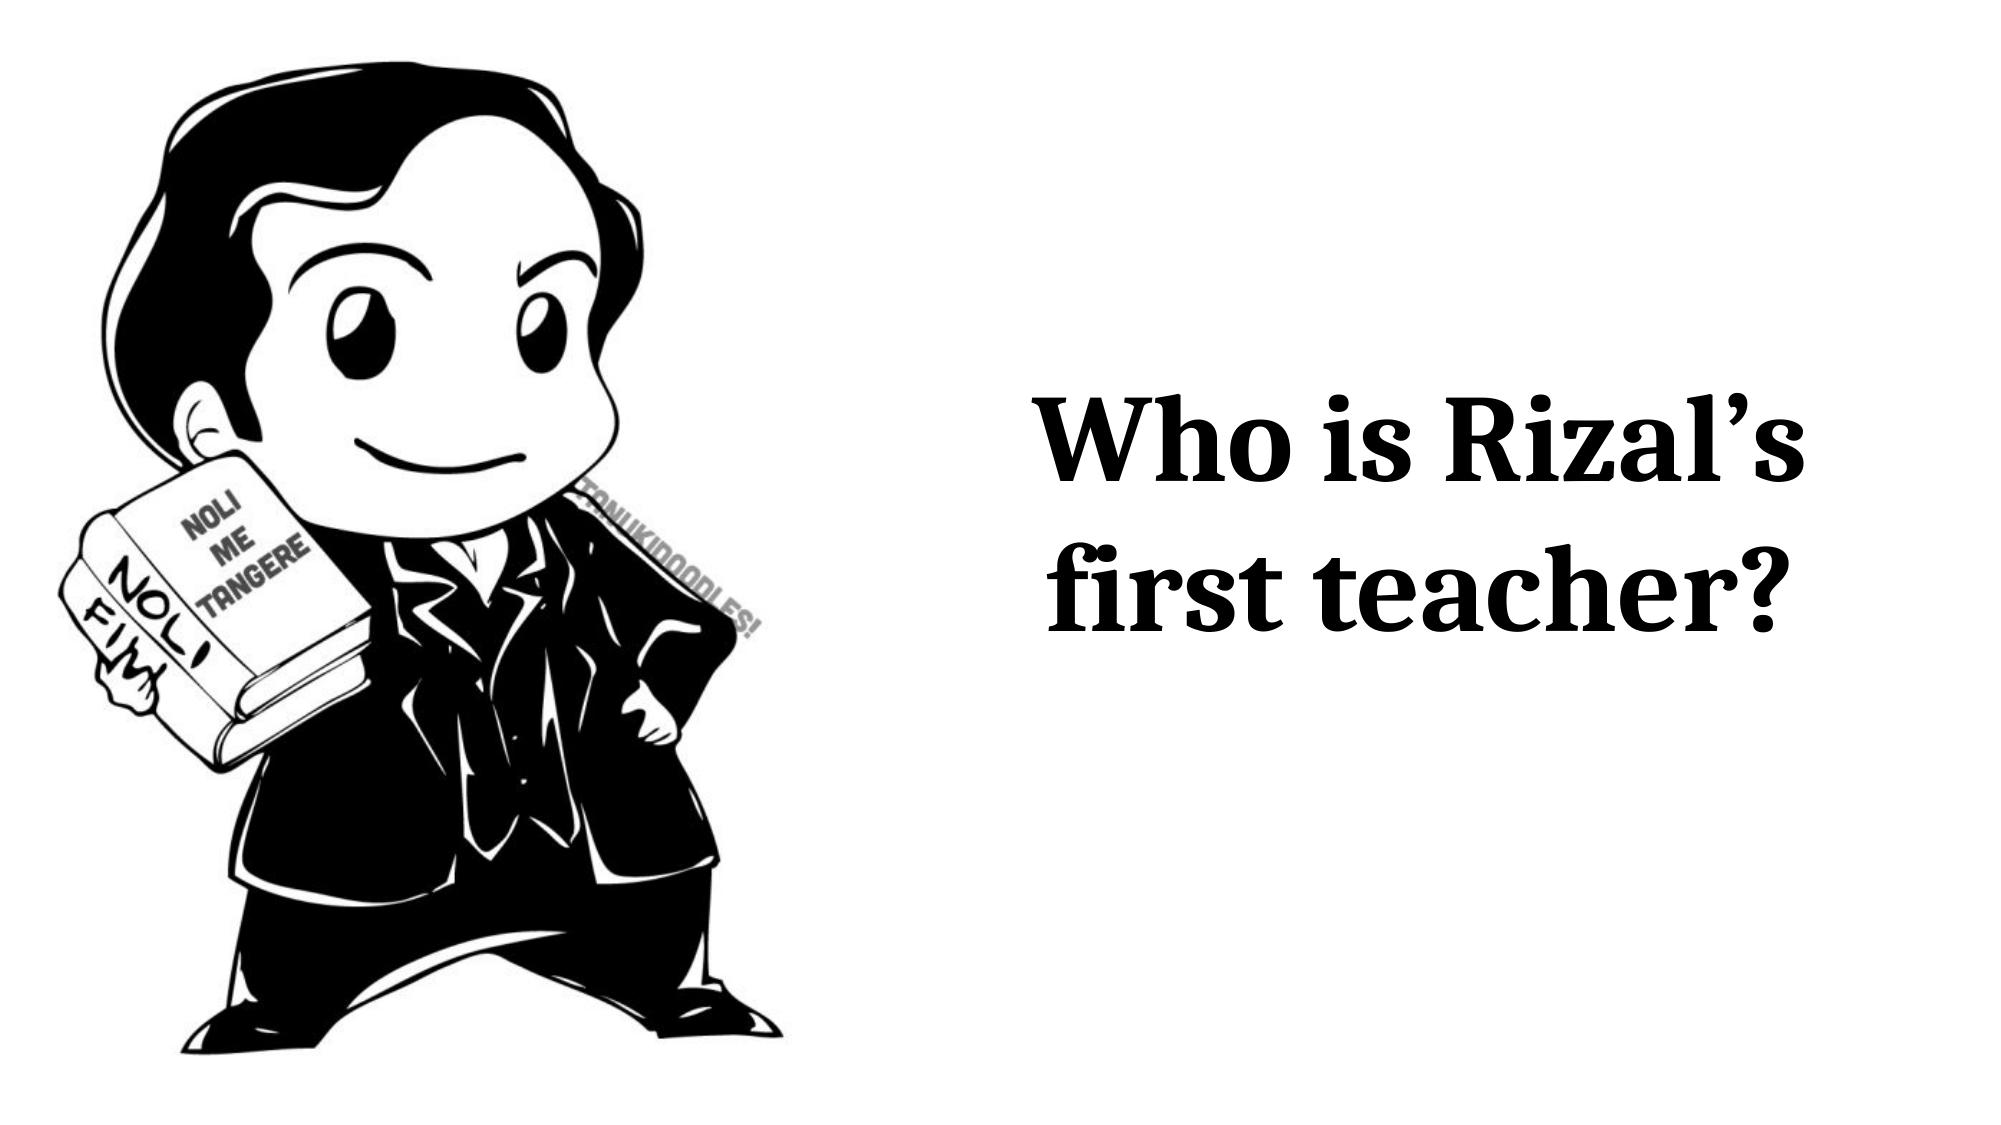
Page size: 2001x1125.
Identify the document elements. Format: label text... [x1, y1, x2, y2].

picture [0, 0, 861, 1125]
text_box Who is Rizal’s first teacher? [924, 348, 1917, 664]
